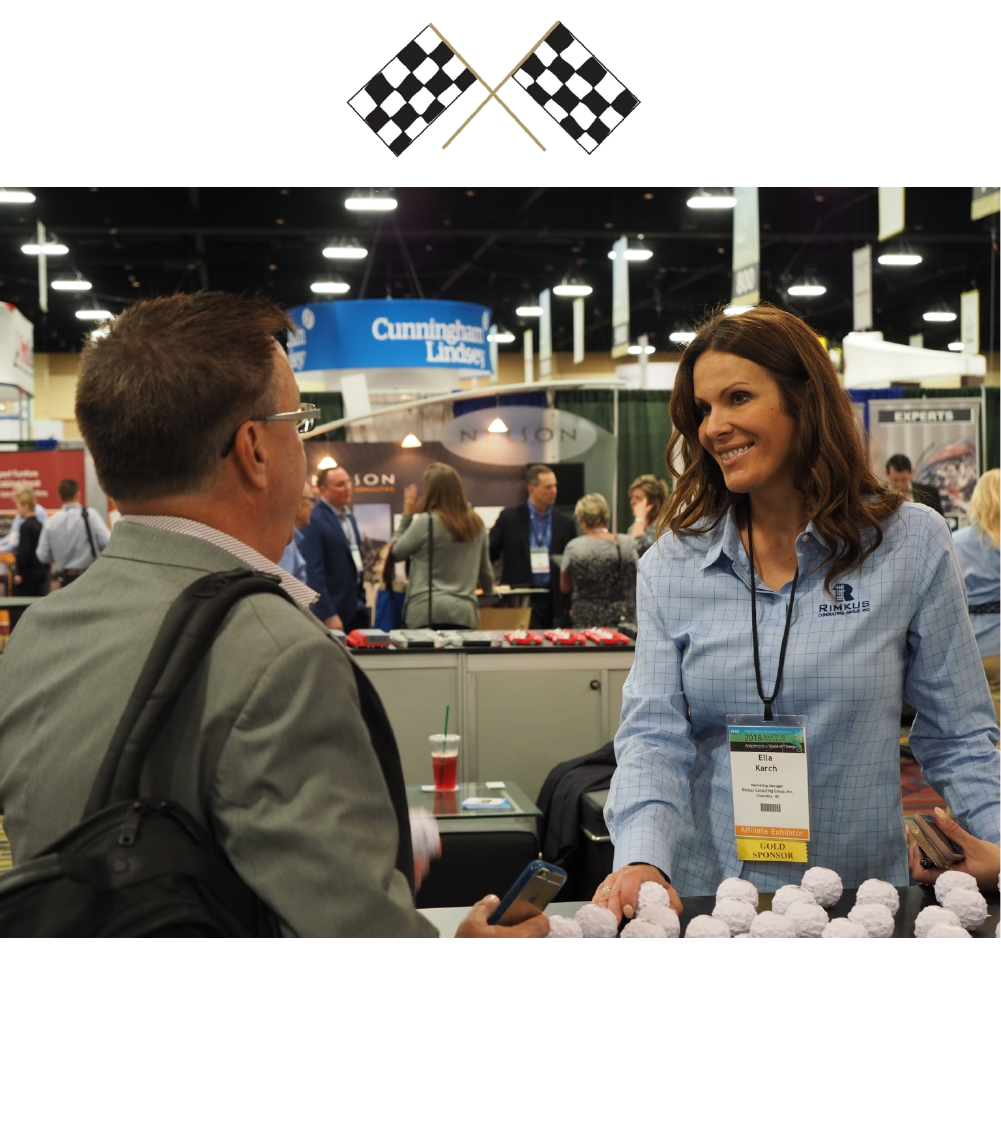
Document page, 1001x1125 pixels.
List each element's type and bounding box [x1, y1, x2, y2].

picture [0, 187, 1001, 939]
picture [337, 13, 648, 163]
